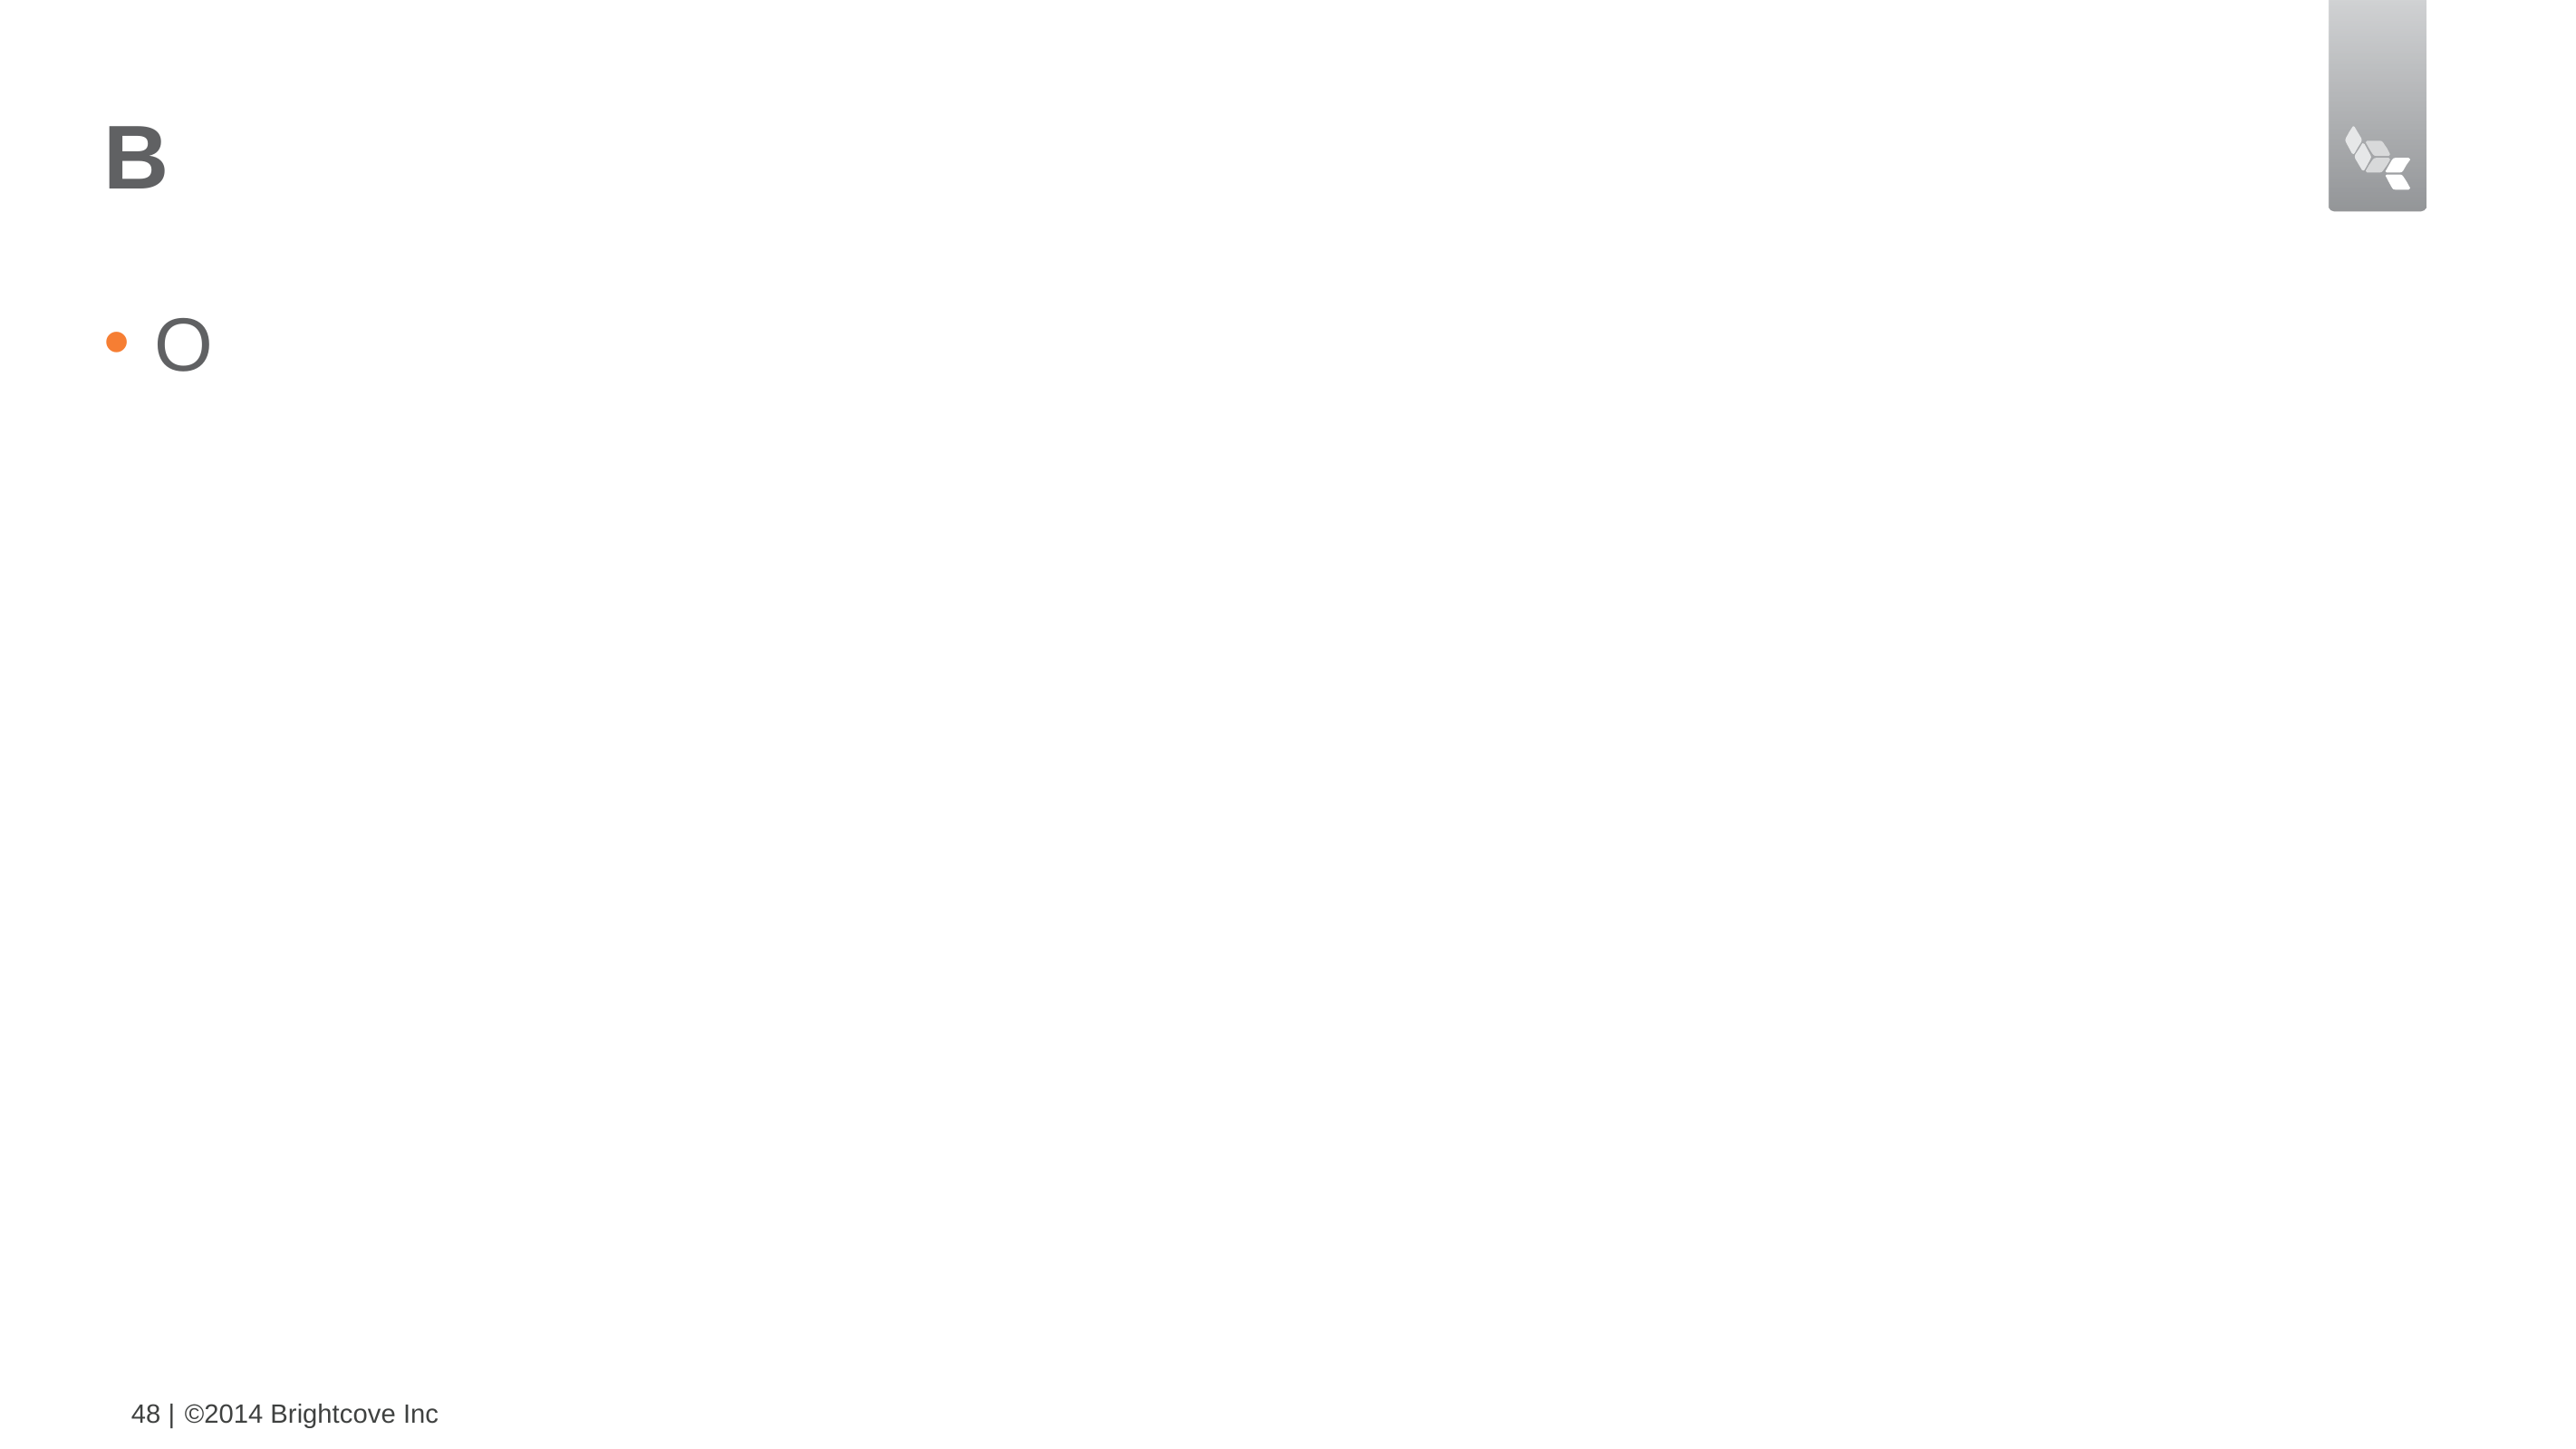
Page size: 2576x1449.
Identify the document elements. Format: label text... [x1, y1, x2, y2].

slide_number 48 | [88, 1374, 189, 1449]
title B [80, 44, 2270, 260]
footer ©2014 Brightcove Inc [189, 1374, 988, 1449]
list O [80, 284, 2441, 1302]
